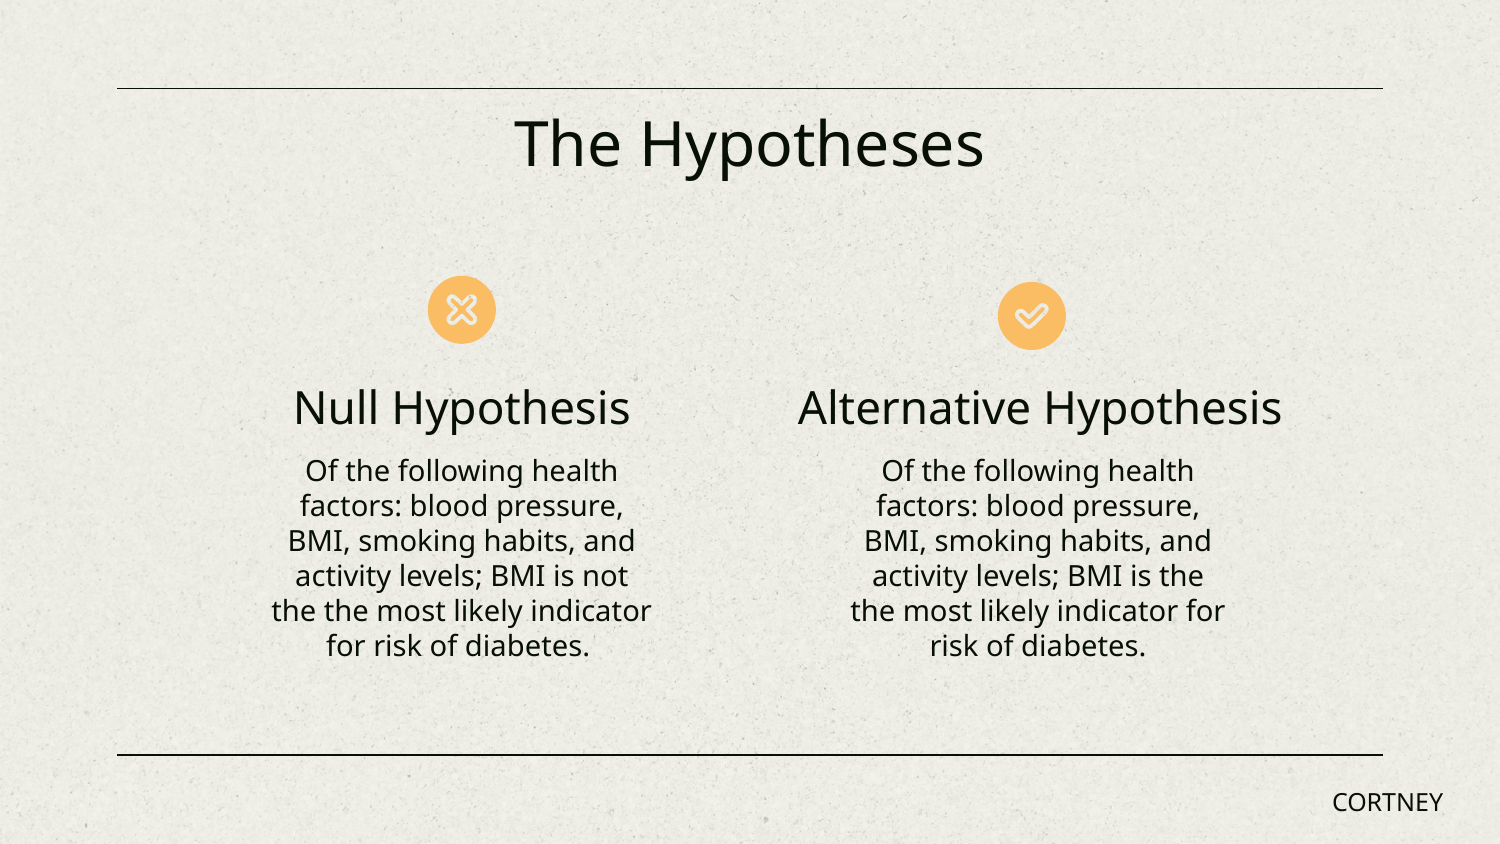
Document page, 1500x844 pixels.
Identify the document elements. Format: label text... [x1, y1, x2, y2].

subtitle Alternative Hypothesis [776, 357, 1305, 449]
title The Hypotheses [118, 88, 1382, 183]
subtitle CORTNEY [1104, 771, 1459, 823]
subtitle Of the following health factors: blood pressure, BMI, smoking habits, and activity levels; BMI is not the the most likely indicator for risk of diabetes. [256, 449, 668, 717]
subtitle Null Hypothesis [256, 357, 668, 449]
subtitle Of the following health factors: blood pressure, BMI, smoking habits, and activity levels; BMI is the the most likely indicator for risk of diabetes. [832, 449, 1244, 717]
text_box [997, 281, 1067, 351]
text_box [427, 275, 497, 345]
